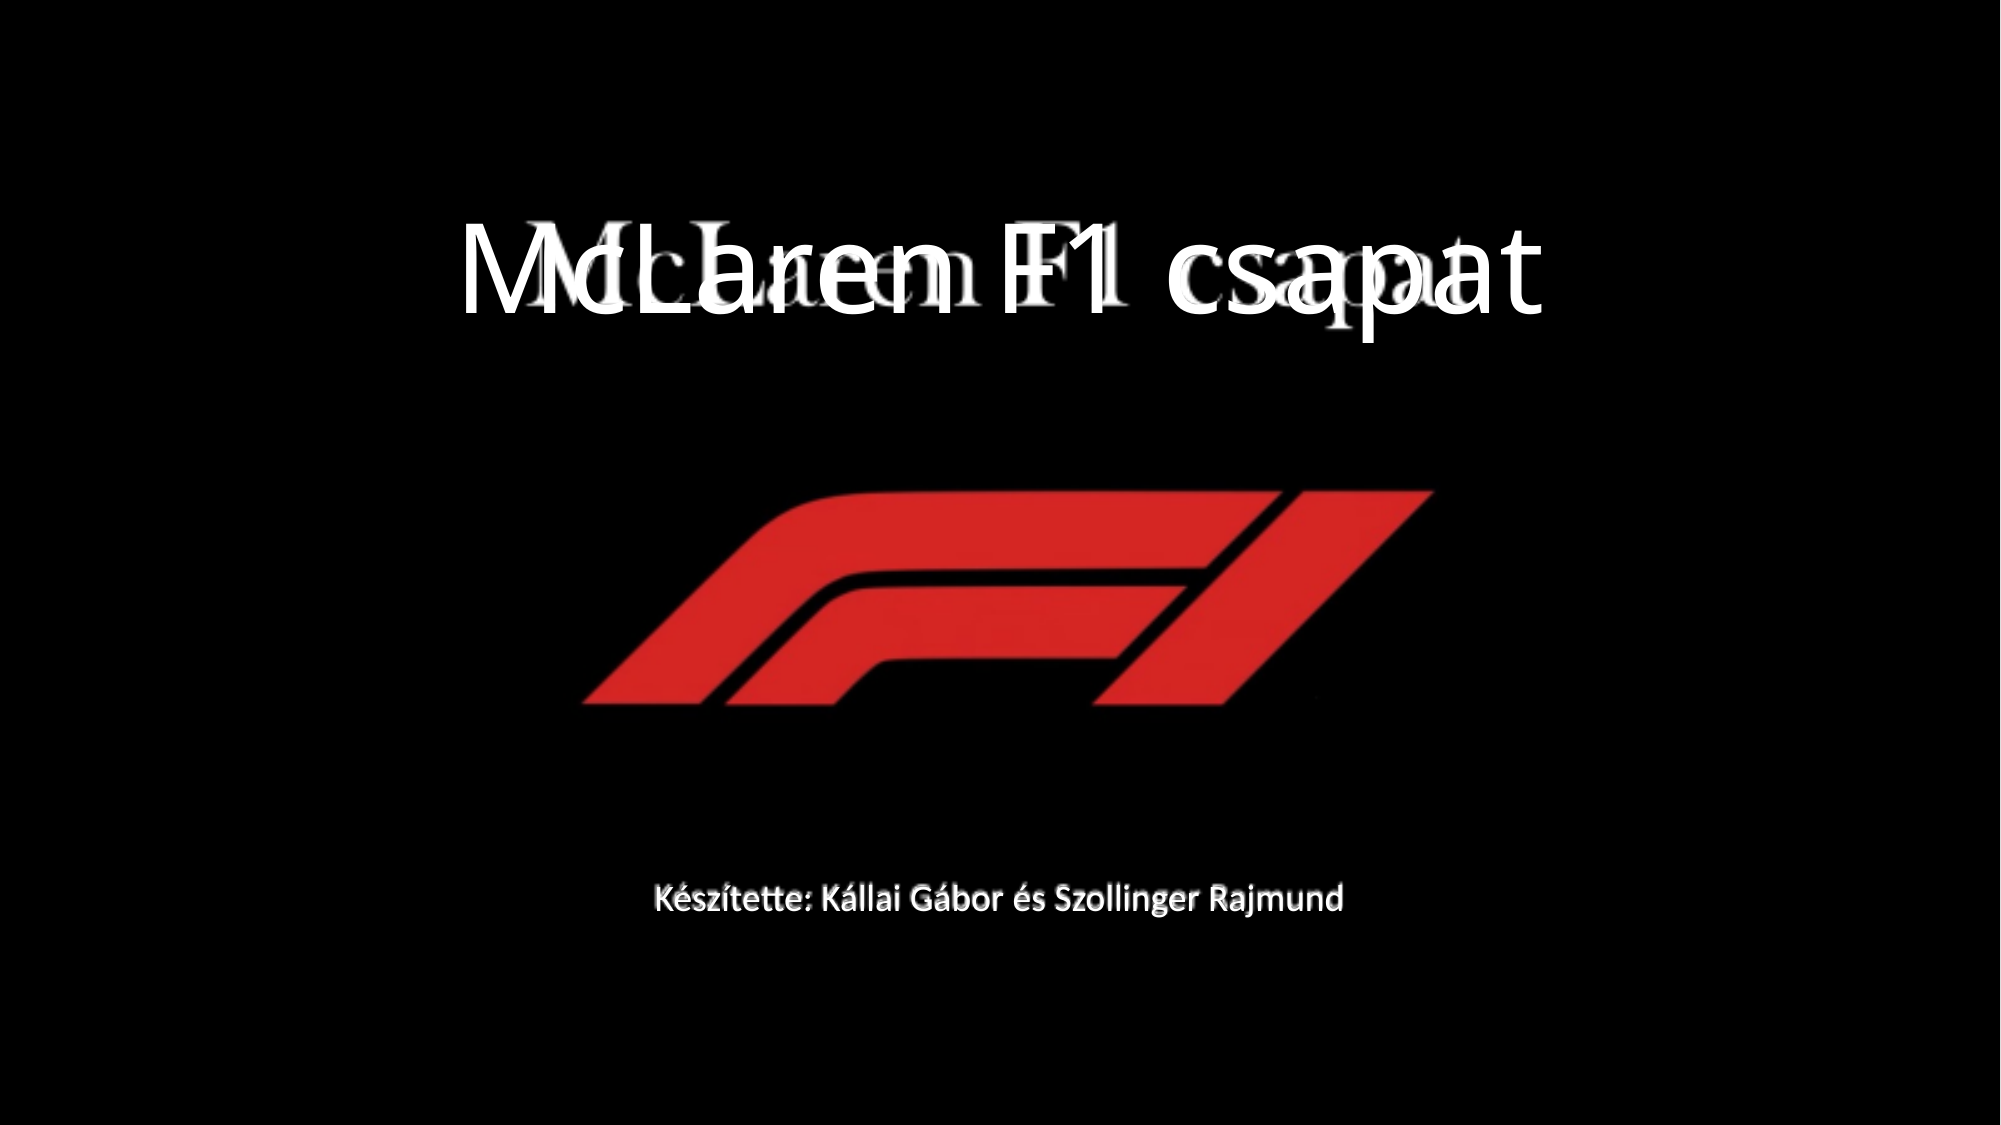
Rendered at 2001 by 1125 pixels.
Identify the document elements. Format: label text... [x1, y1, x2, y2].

picture [0, 0, 2001, 1125]
text_box Készítette: Kállai Gábor és Szollinger Rajmund [440, 866, 1560, 927]
subtitle McLaren F1 csapat [249, 197, 1750, 367]
